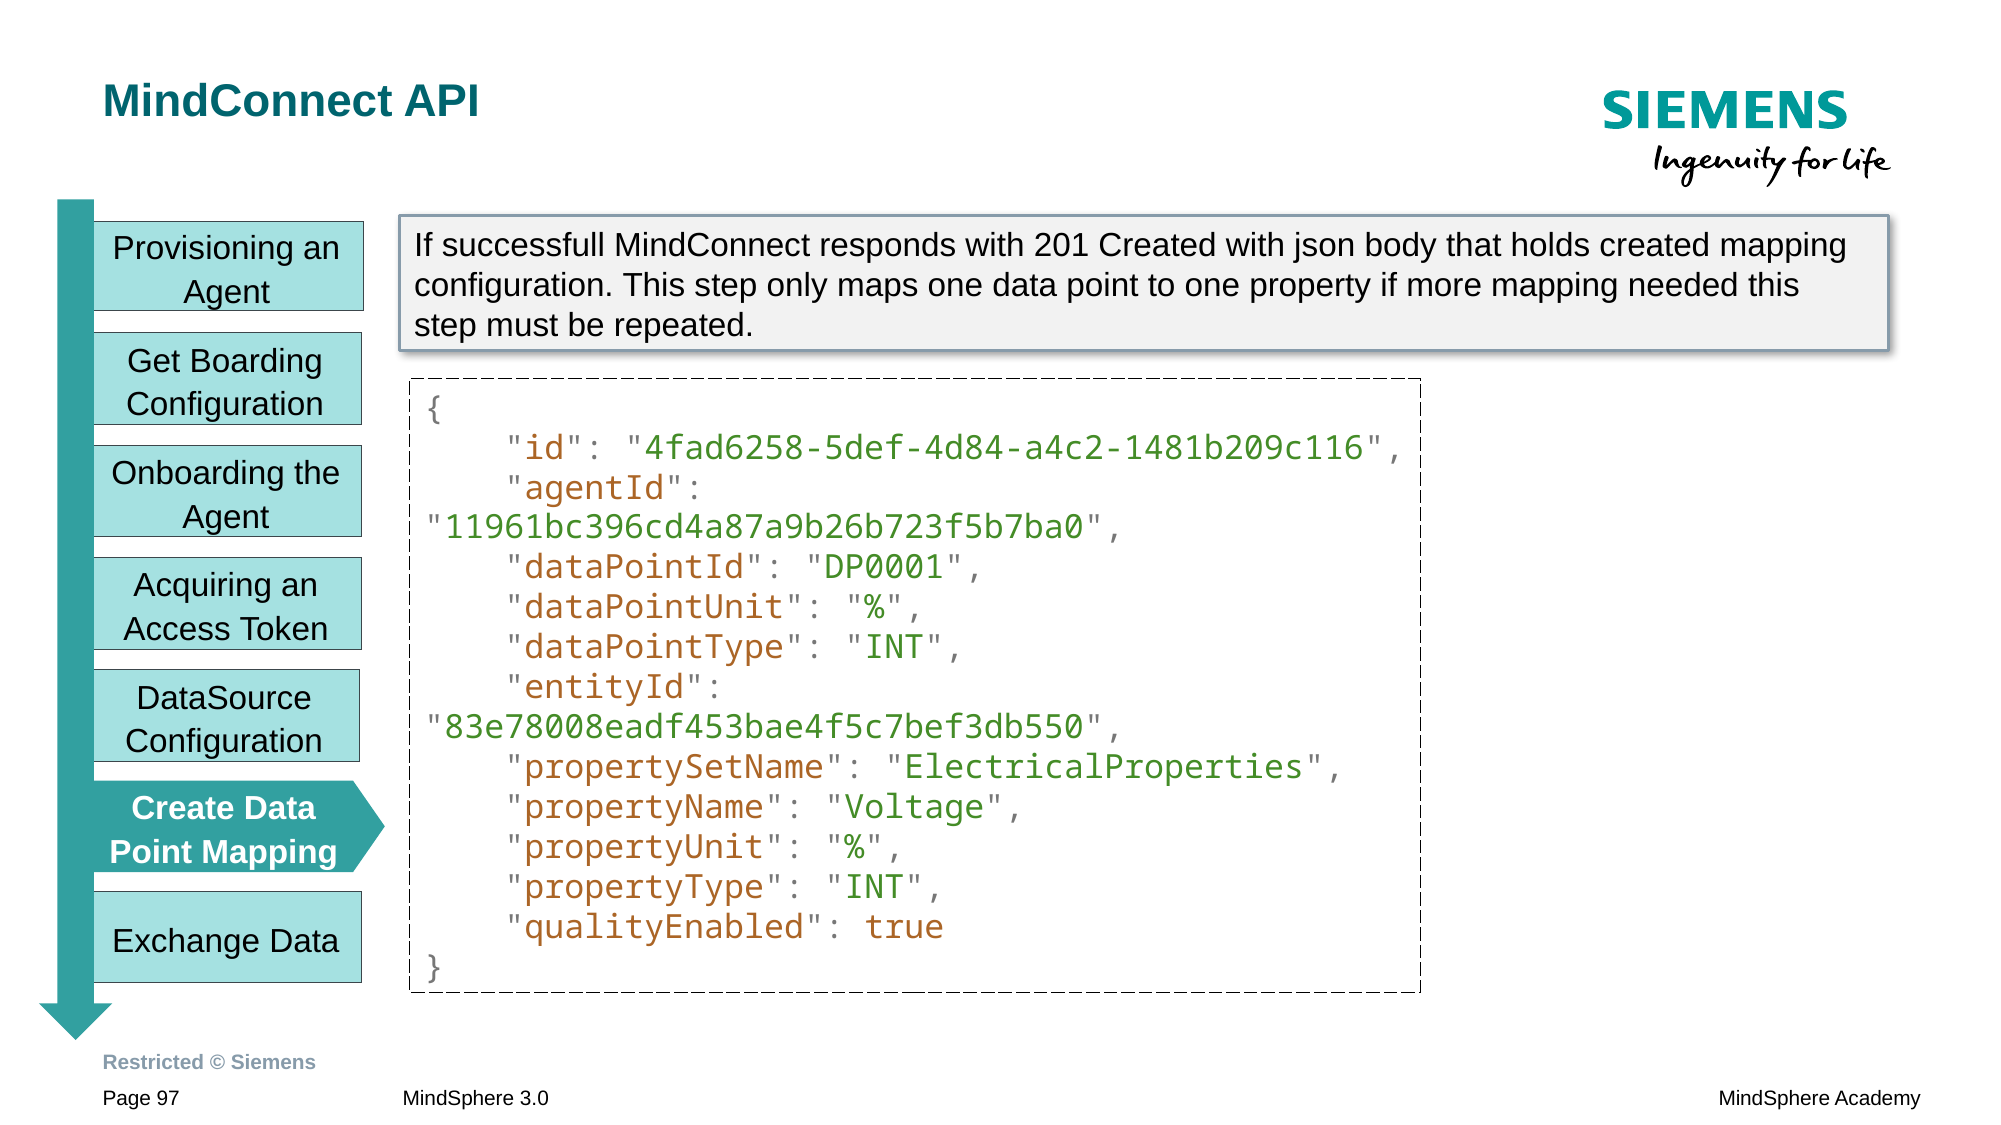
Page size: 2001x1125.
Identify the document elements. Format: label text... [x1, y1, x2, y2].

text_box Onboarding the Agent [94, 445, 362, 537]
text_box If successfull MindConnect responds with 201 Created with json body that holds created mapping configuration. This step only maps one data point to one property if more mapping needed this step must be repeated. [399, 215, 1889, 351]
text_box Create Data Point Mapping [94, 780, 385, 873]
text_box DataSource Configuration [94, 669, 360, 762]
text_box Provisioning an Agent [94, 221, 364, 311]
text_box [38, 199, 113, 1041]
text_box Get Boarding Configuration [94, 332, 362, 425]
text_box Acquiring an Access Token [94, 557, 362, 650]
text_box Exchange Data [94, 891, 362, 983]
text_box { "id": "4fad6258-5def-4d84-a4c2-1481b209c116", "agentId": "11961bc396cd4a87a9b26b723f5b7ba0", "dataPointId": "DP0001", "dataPointUnit": "%", "dataPointType": "INT", "entityId": "83e78008eadf453bae4f5c7bef3db550", "propertySetName": "ElectricalProperties", "propertyName": "Voltage", "propertyUnit": "%", "propertyType": "INT", "qualityEnabled": true } [409, 378, 1421, 993]
title MindConnect API [0, 0, 2000, 237]
